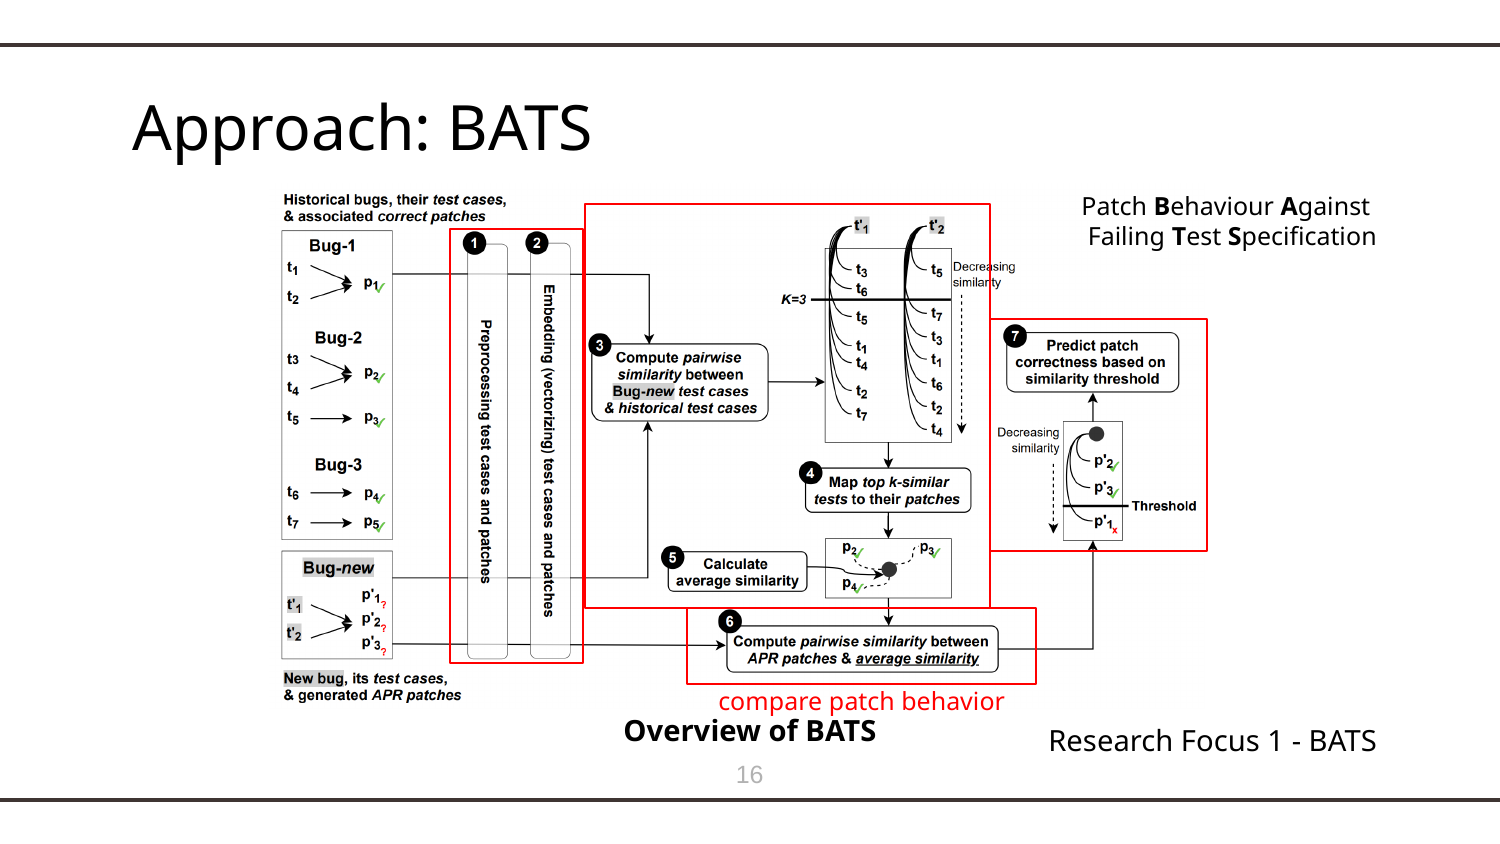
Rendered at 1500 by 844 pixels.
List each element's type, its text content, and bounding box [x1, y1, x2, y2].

text_box Research Focus 1 - BATS [116, 715, 1392, 765]
picture [269, 183, 1205, 709]
slide_number 15 [581, 765, 919, 797]
title Approach: BATS [116, 72, 1383, 167]
text_box Patch Behaviour Against Failing Test Specification [1205, 183, 1392, 259]
text_box compare patch behavior [683, 717, 1040, 723]
